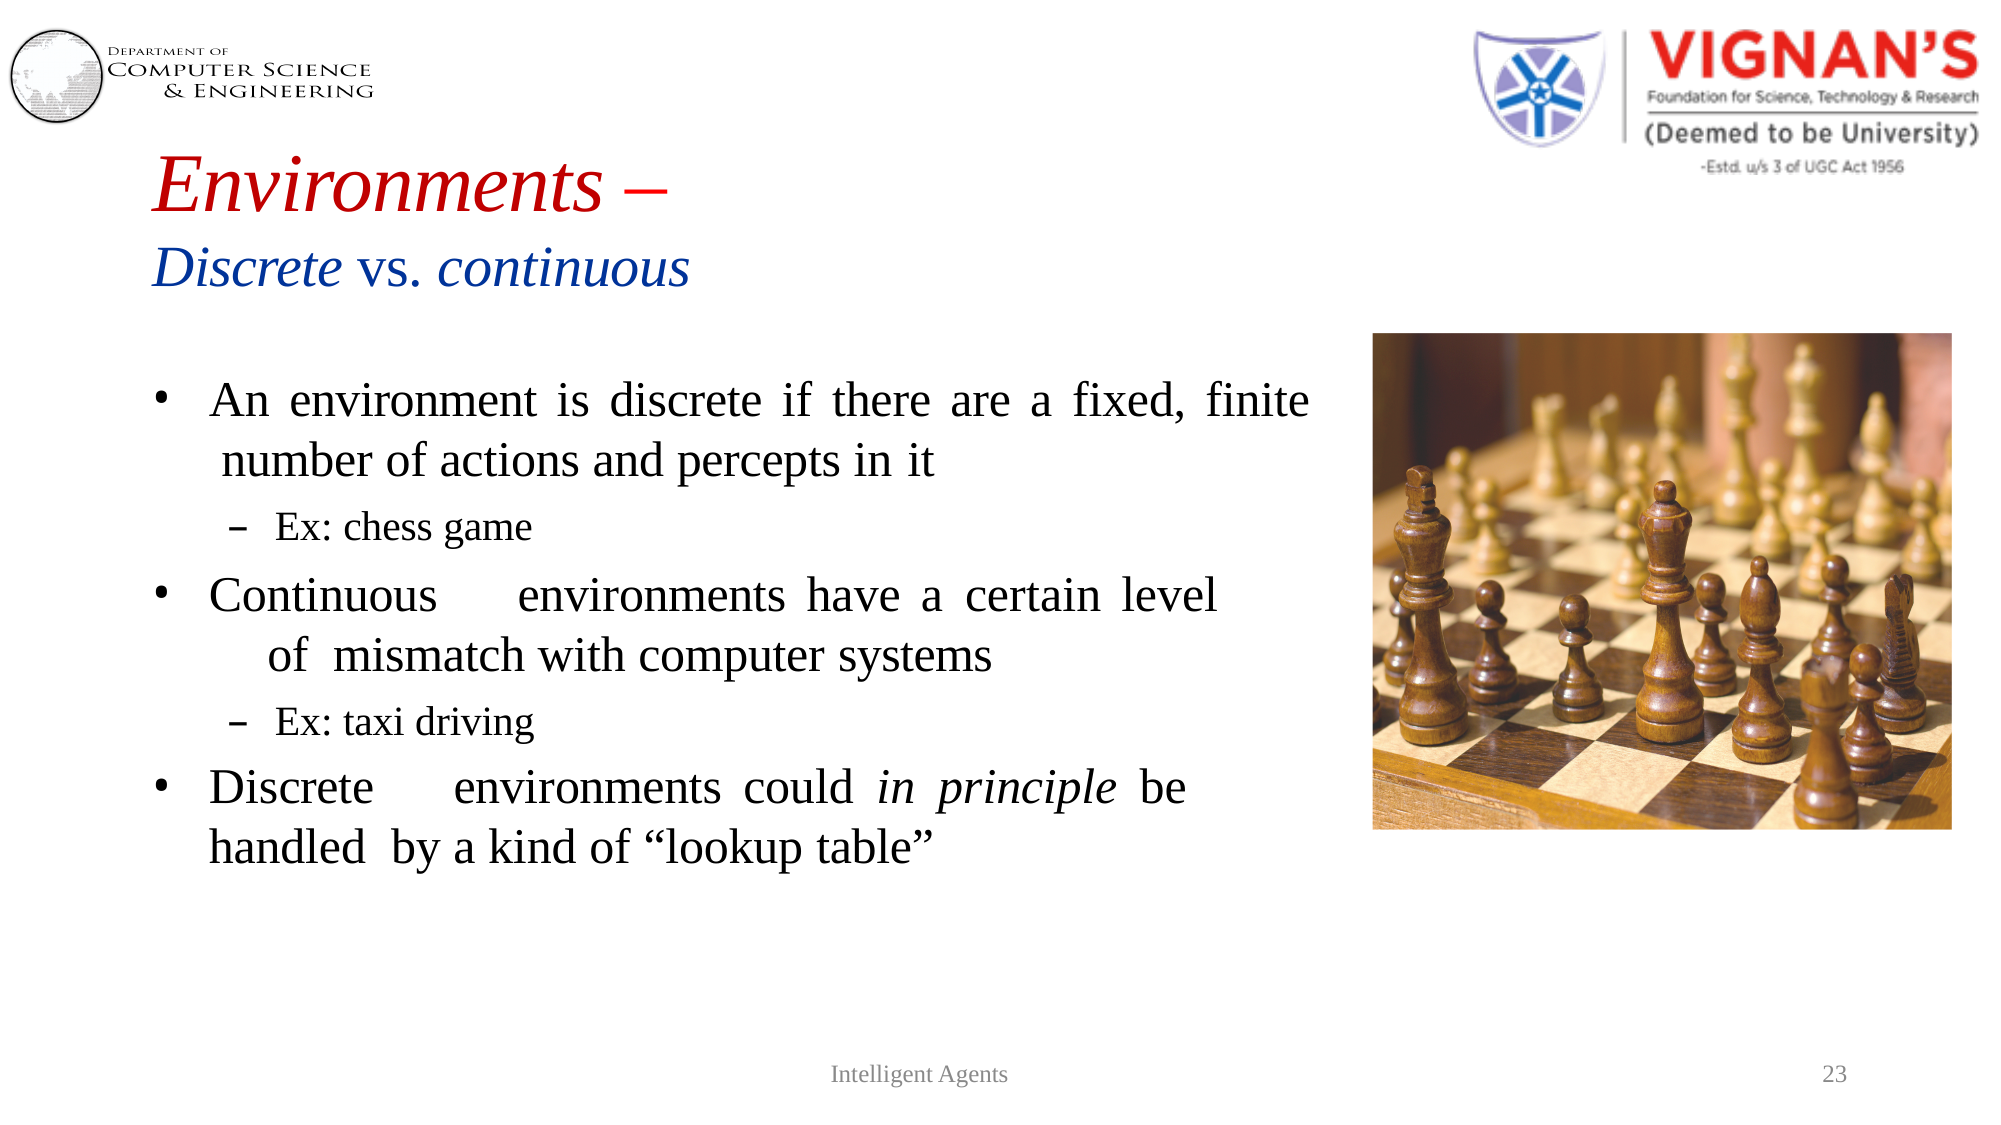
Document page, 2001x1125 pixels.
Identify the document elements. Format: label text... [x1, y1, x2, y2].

title Environments – Discrete vs. continuous [150, 126, 696, 317]
text_box An environment is discrete if there are a fixed, finite number of actions and percepts in it Ex: chess game Continuous environments have a certain level of mismatch with computer systems Ex: taxi driving Discrete environments could in principle be handled by a kind of “lookup table” [150, 364, 1311, 874]
picture [1372, 333, 1952, 831]
picture [1460, 26, 2000, 175]
picture [0, 0, 462, 214]
footer Intelligent Agents [828, 1058, 1172, 1125]
slide_number 23 [1816, 1058, 1854, 1125]
